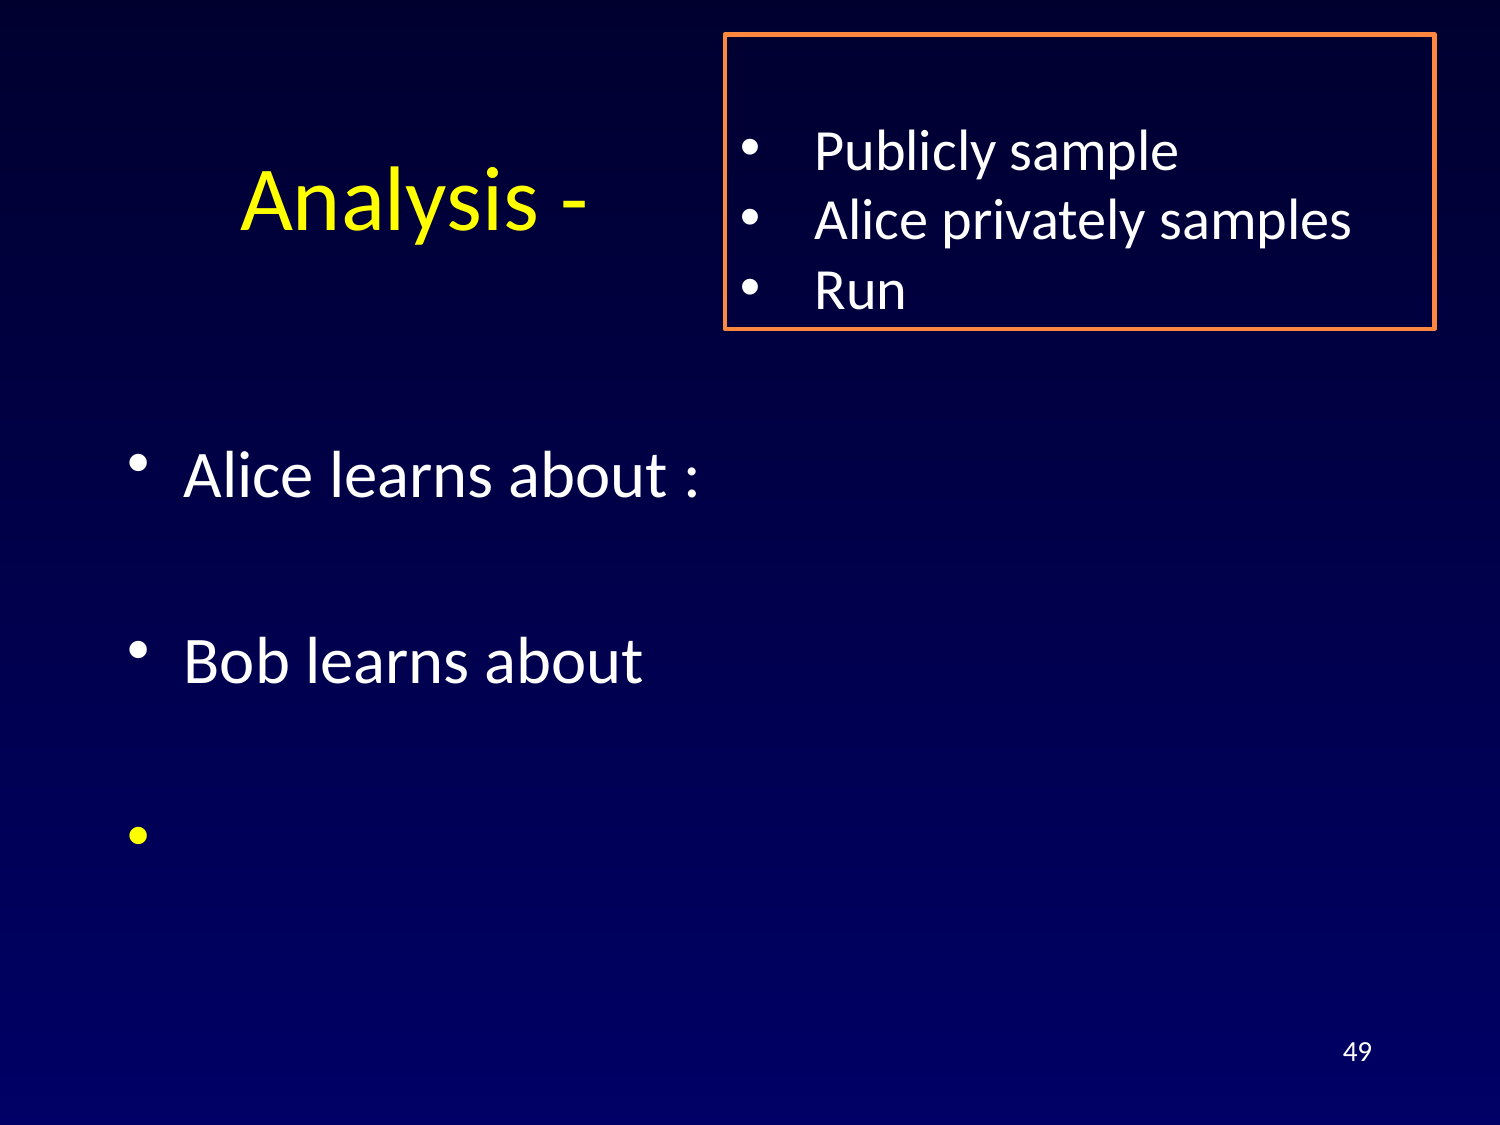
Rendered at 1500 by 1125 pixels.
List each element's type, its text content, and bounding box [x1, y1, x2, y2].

slide_number 49 [1074, 1024, 1388, 1101]
